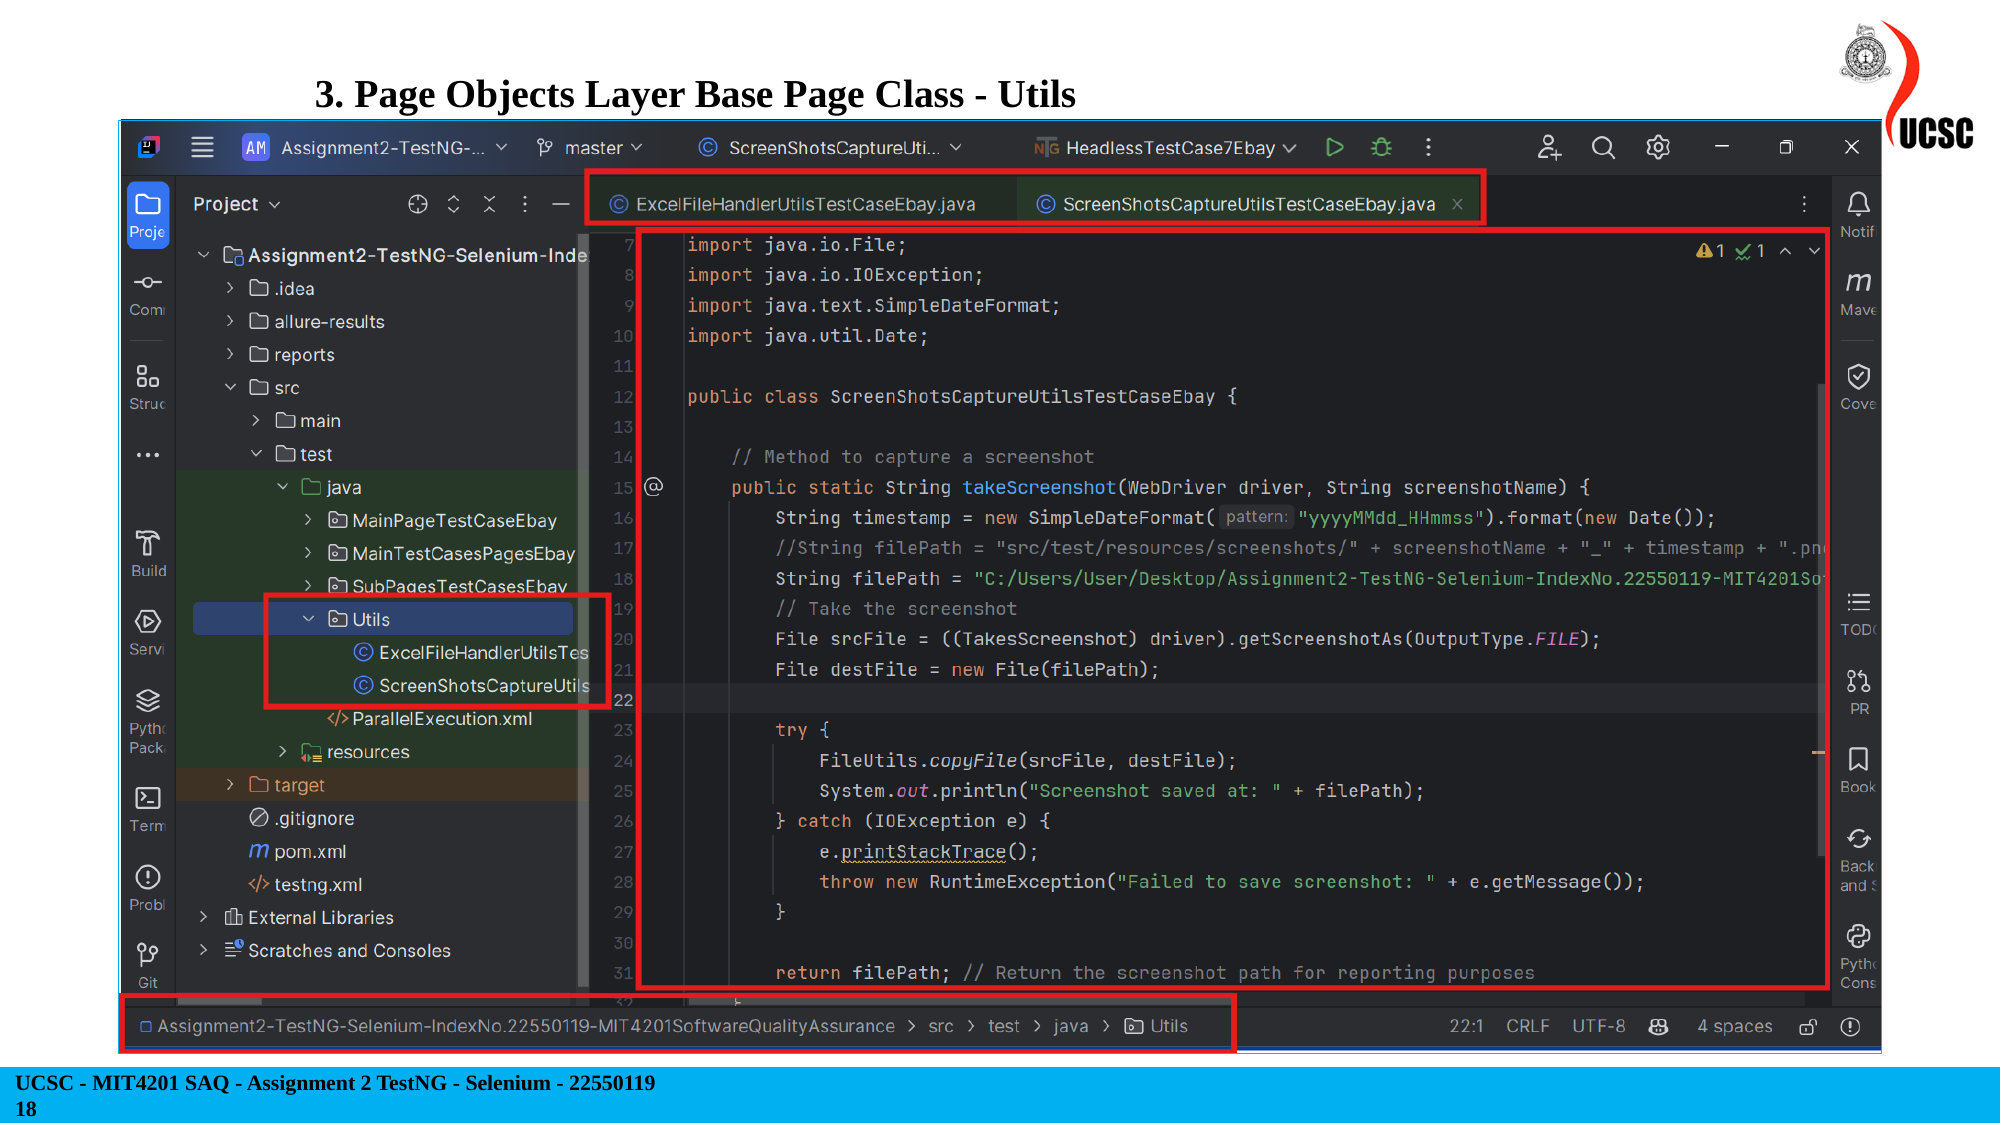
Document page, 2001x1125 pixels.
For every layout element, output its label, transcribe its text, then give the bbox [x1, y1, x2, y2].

picture [120, 122, 1880, 1052]
text_box 3. Page Objects Layer Base Page Class - Utils [0, 37, 2000, 1064]
footer UCSC - MIT4201 SAQ - Assignment 2 TestNG - Selenium - 22550119 18 [0, 1067, 2000, 1123]
picture [1826, 0, 2000, 174]
